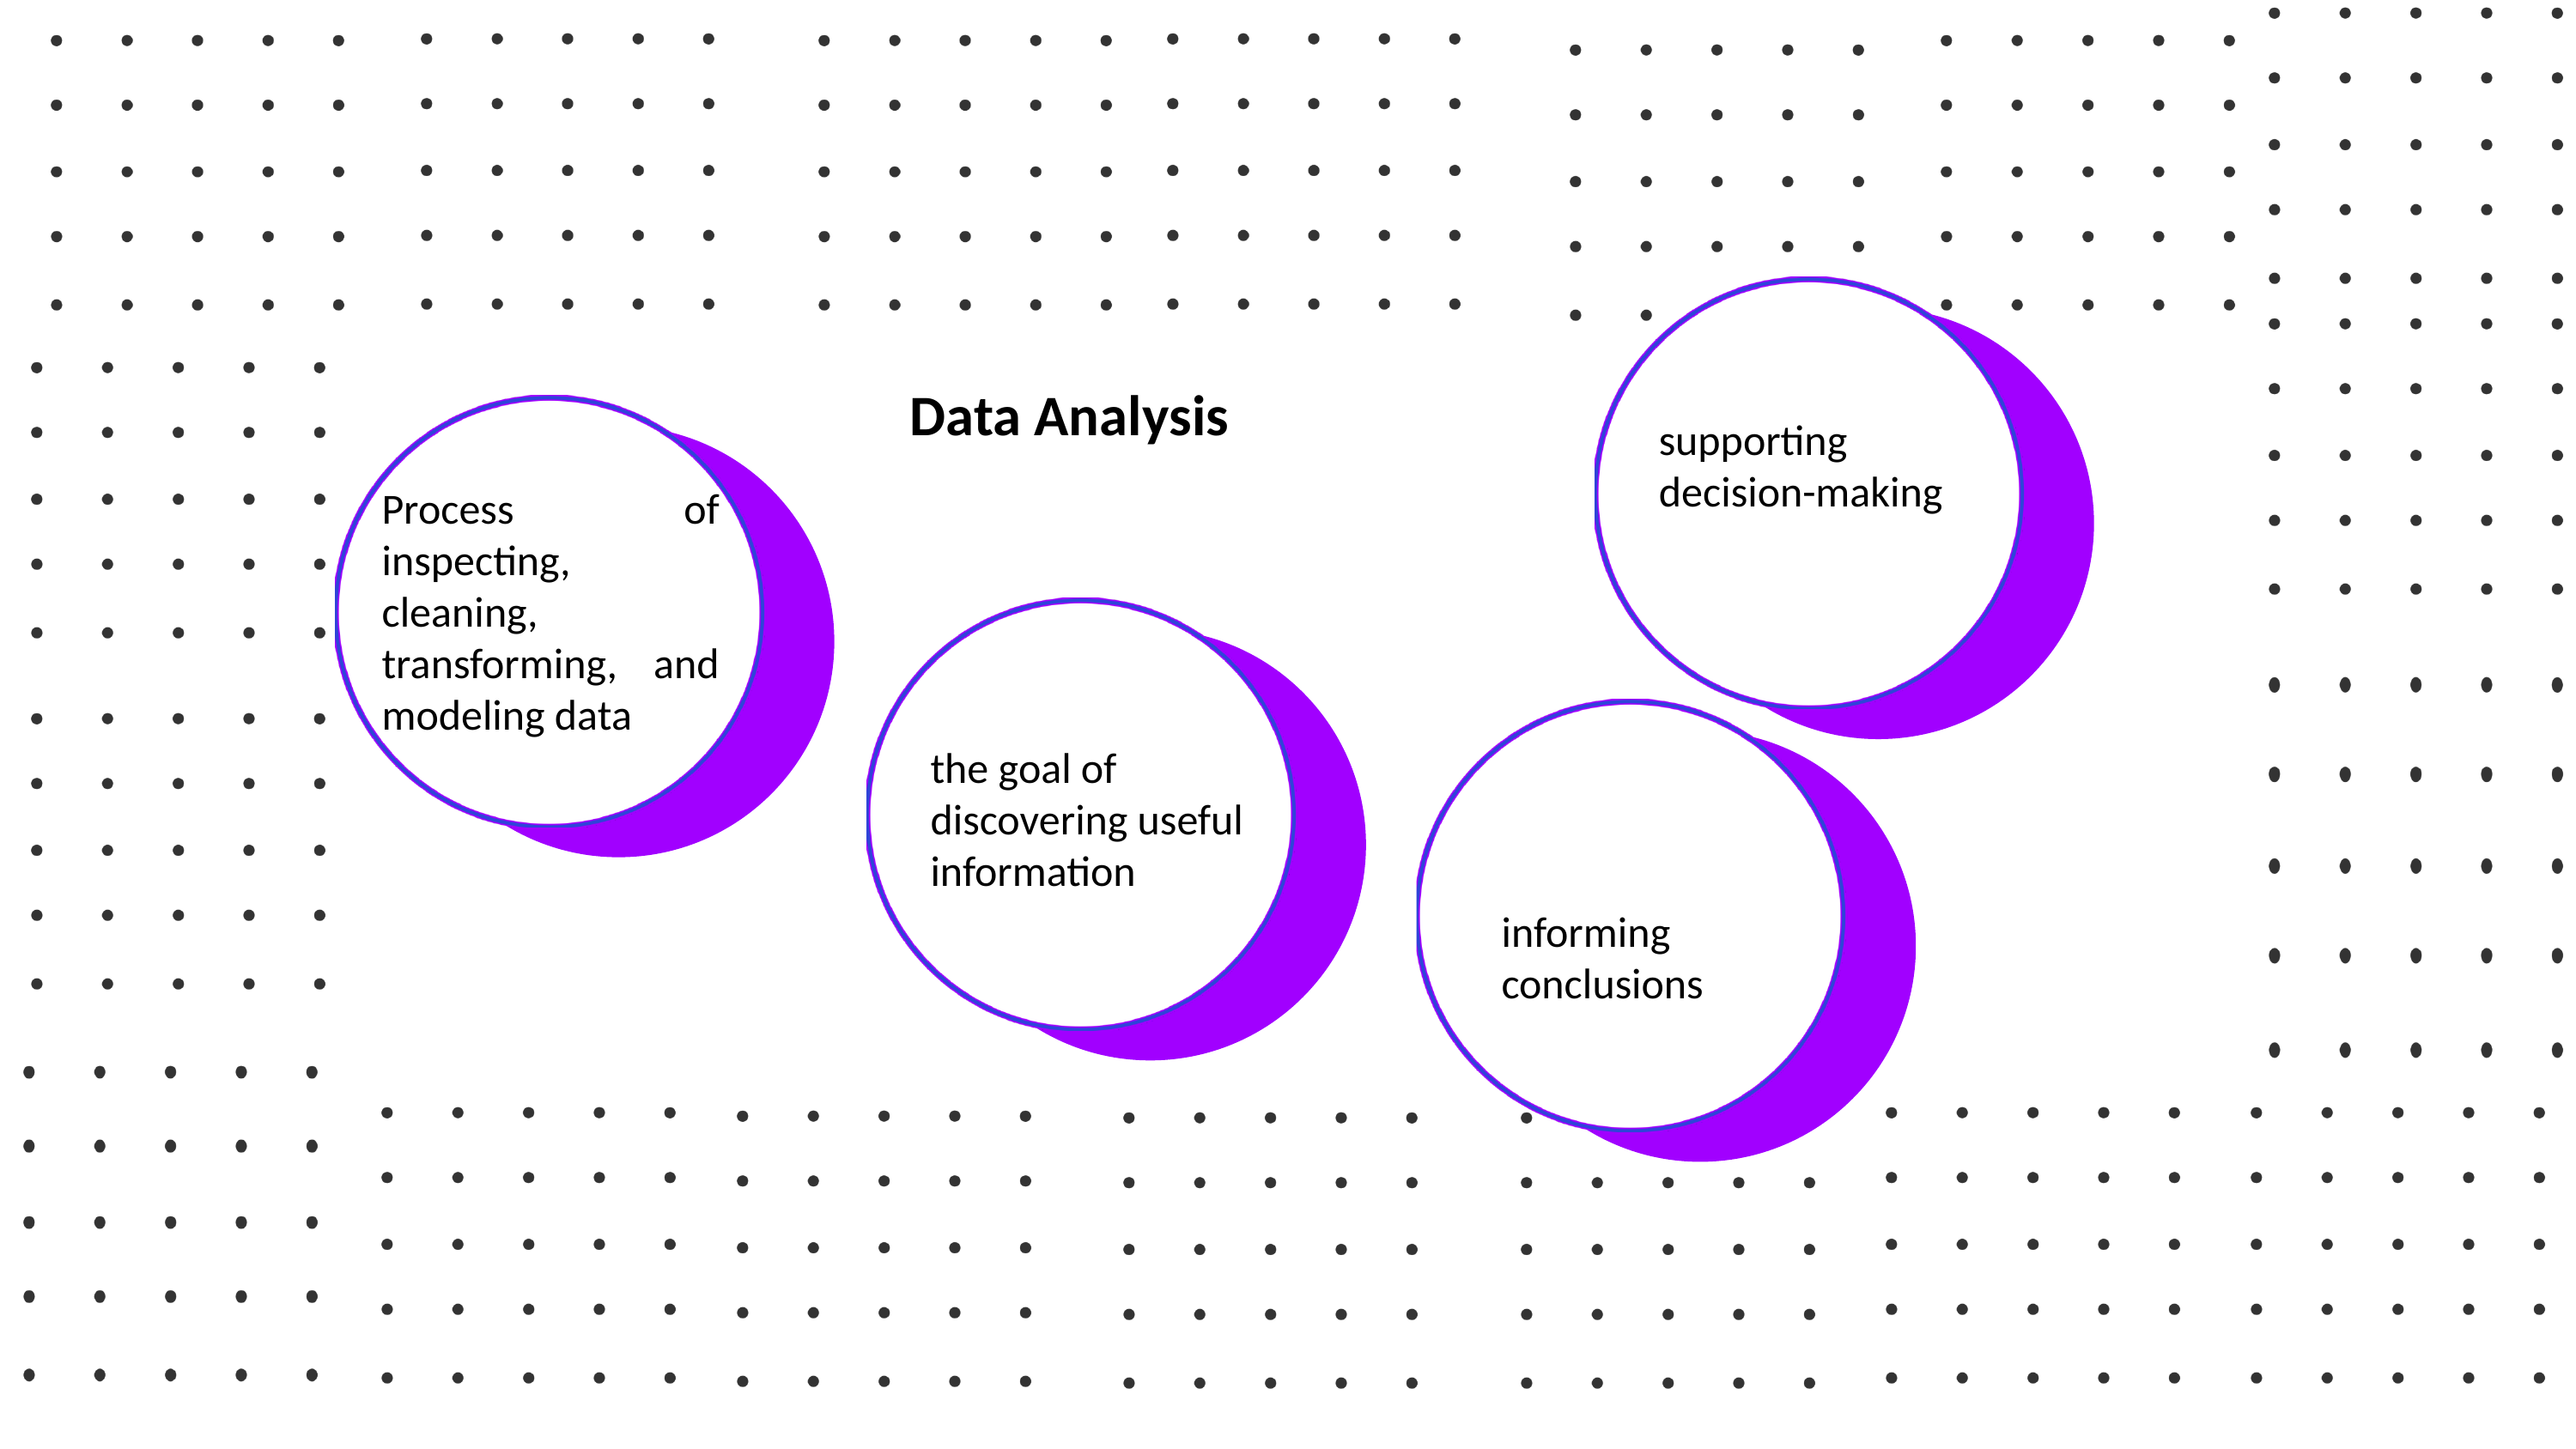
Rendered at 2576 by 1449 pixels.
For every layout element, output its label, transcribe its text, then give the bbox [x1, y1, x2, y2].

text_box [1594, 276, 2094, 740]
picture [2261, 313, 2567, 599]
picture [42, 29, 349, 315]
picture [1115, 1107, 1422, 1392]
picture [2261, 3, 2567, 288]
picture [23, 357, 330, 642]
picture [374, 1102, 680, 1387]
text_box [866, 597, 1367, 1061]
picture [1933, 29, 2239, 315]
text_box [334, 394, 835, 858]
picture [15, 1060, 322, 1385]
picture [810, 29, 1117, 315]
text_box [1416, 699, 1917, 1162]
picture [2261, 670, 2567, 1063]
picture [412, 28, 720, 313]
picture [1513, 1162, 1820, 1392]
picture [729, 1106, 1036, 1391]
picture [23, 708, 330, 994]
picture [2243, 1102, 2549, 1387]
text_box Data Analysis [897, 372, 1242, 454]
picture [1158, 28, 1466, 313]
picture [1878, 1102, 2184, 1387]
picture [1562, 39, 1868, 324]
